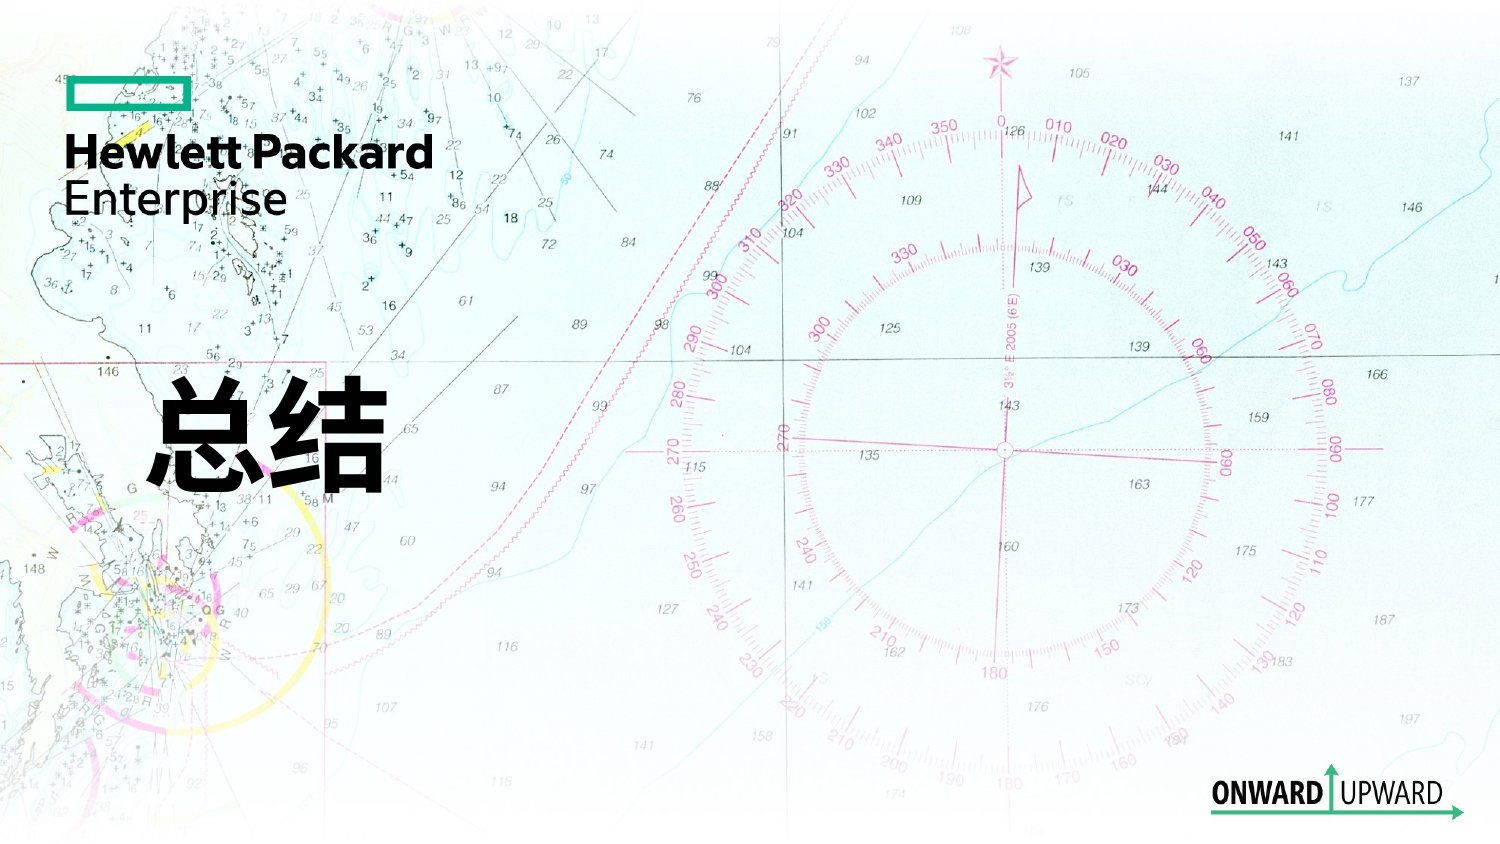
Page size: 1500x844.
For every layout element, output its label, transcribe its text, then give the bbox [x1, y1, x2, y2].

picture [0, 0, 1500, 844]
title 总结 [142, 225, 1268, 507]
